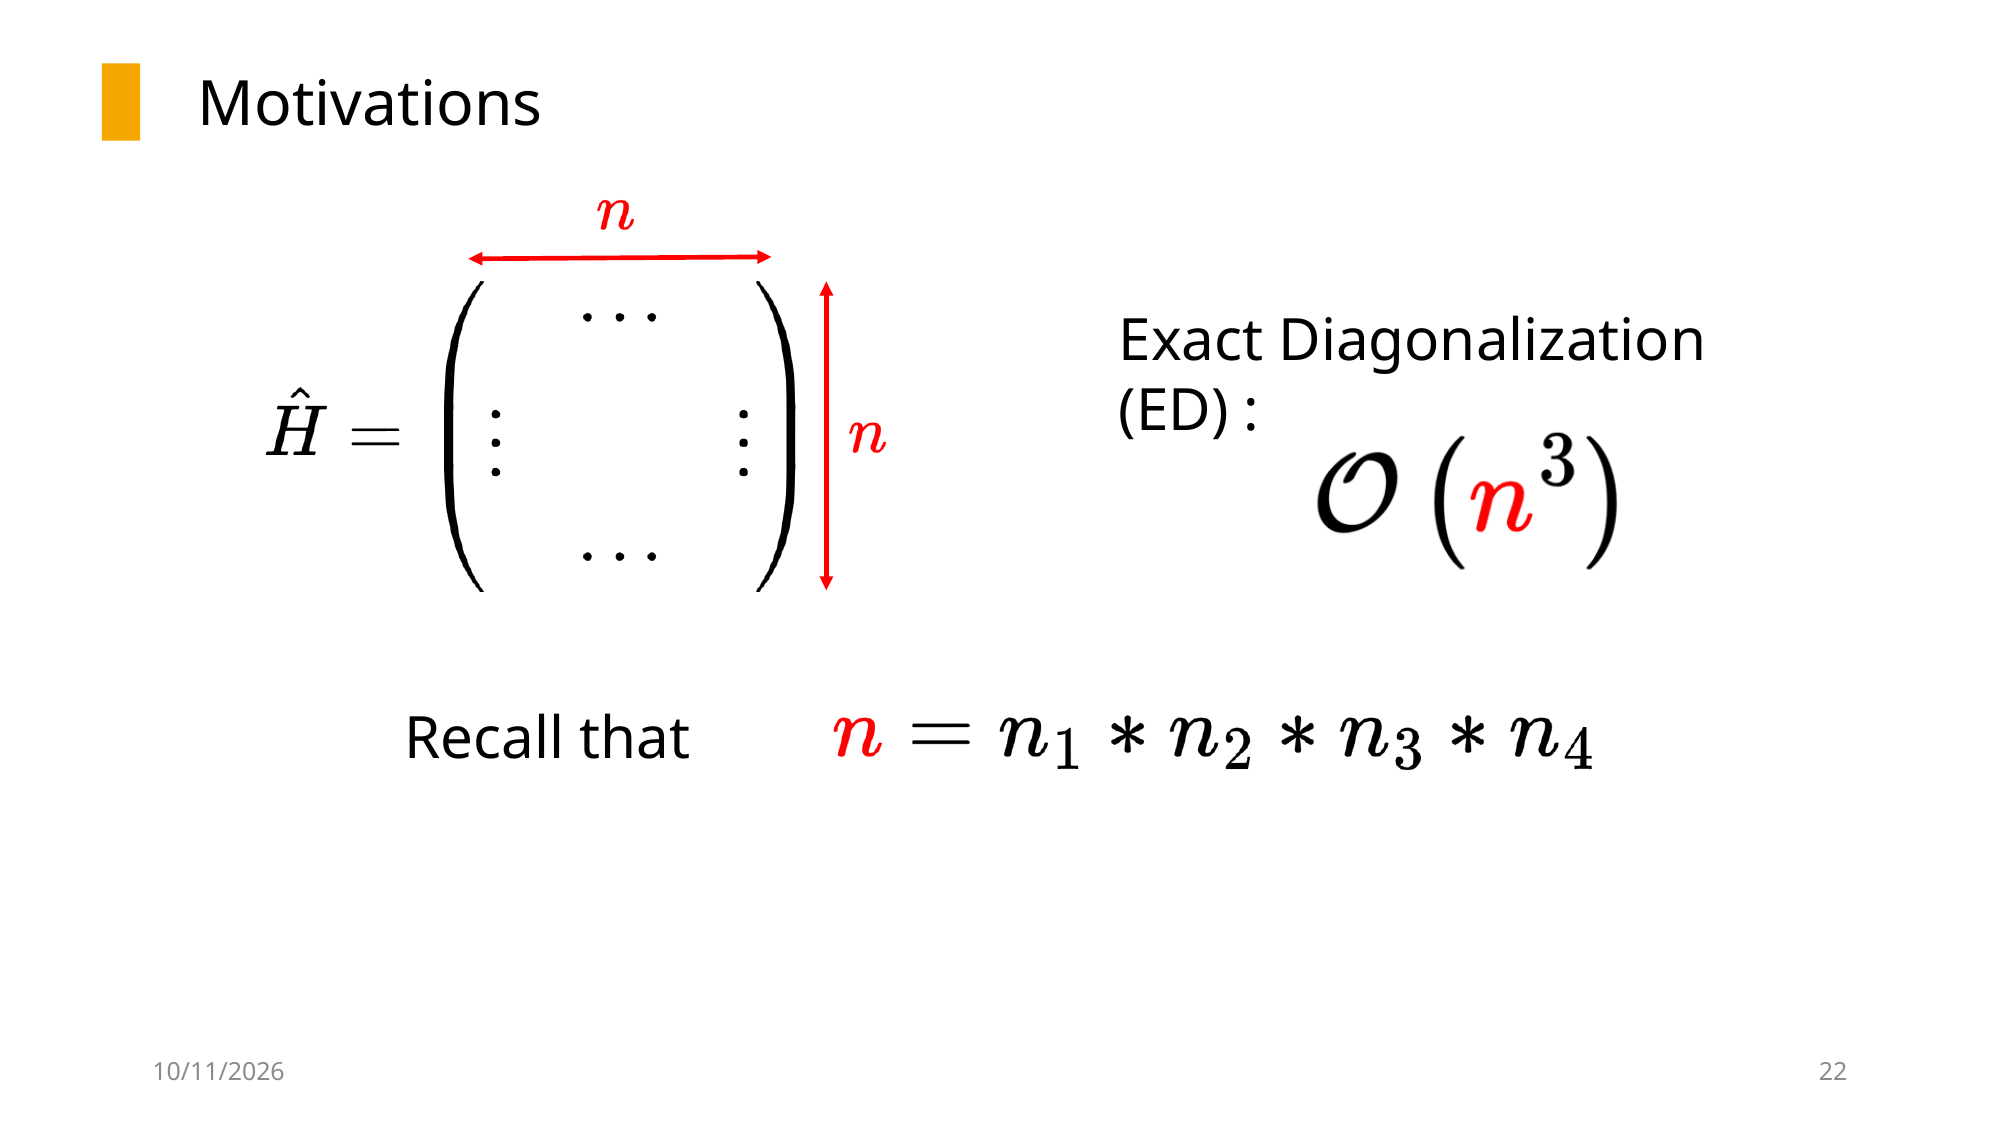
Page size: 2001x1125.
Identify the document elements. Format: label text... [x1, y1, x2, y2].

text_box [101, 62, 141, 142]
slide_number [137, 1042, 588, 1103]
text_box Recall that [389, 693, 740, 778]
picture [837, 382, 907, 470]
picture [816, 693, 1616, 795]
picture [1284, 400, 1637, 590]
slide_number 22 [1412, 1042, 1863, 1103]
picture [263, 281, 816, 592]
picture [586, 160, 655, 248]
text_box Motivations [183, 63, 1851, 258]
text_box Exact Diagonalization (ED) : [1103, 294, 1806, 450]
